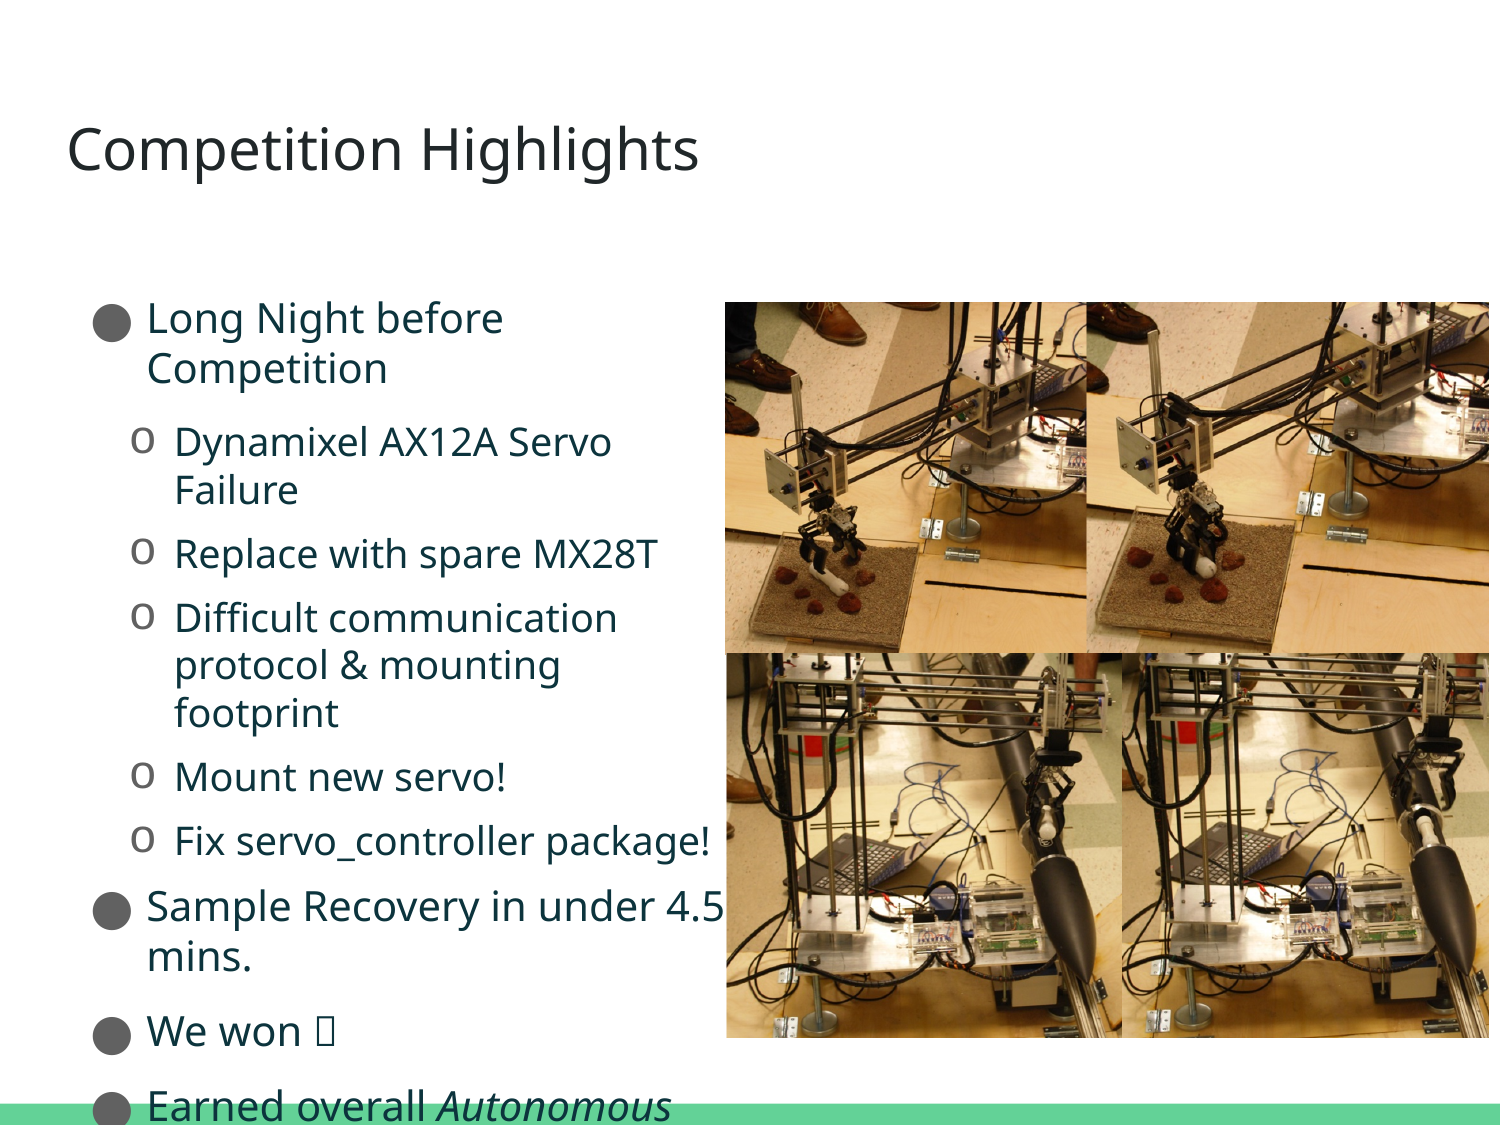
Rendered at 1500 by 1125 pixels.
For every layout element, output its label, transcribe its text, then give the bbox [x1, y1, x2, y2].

text_box Long Night before Competition Dynamixel AX12A Servo Failure Replace with spare MX28T Difficult communication protocol & mounting footprint Mount new servo! Fix servo_controller package! Sample Recovery in under 4.5 mins. We won  Earned overall Autonomous Ground Support Equipment Award [37, 277, 750, 1075]
picture [724, 301, 1489, 1038]
title Competition Highlights [51, 97, 1449, 223]
